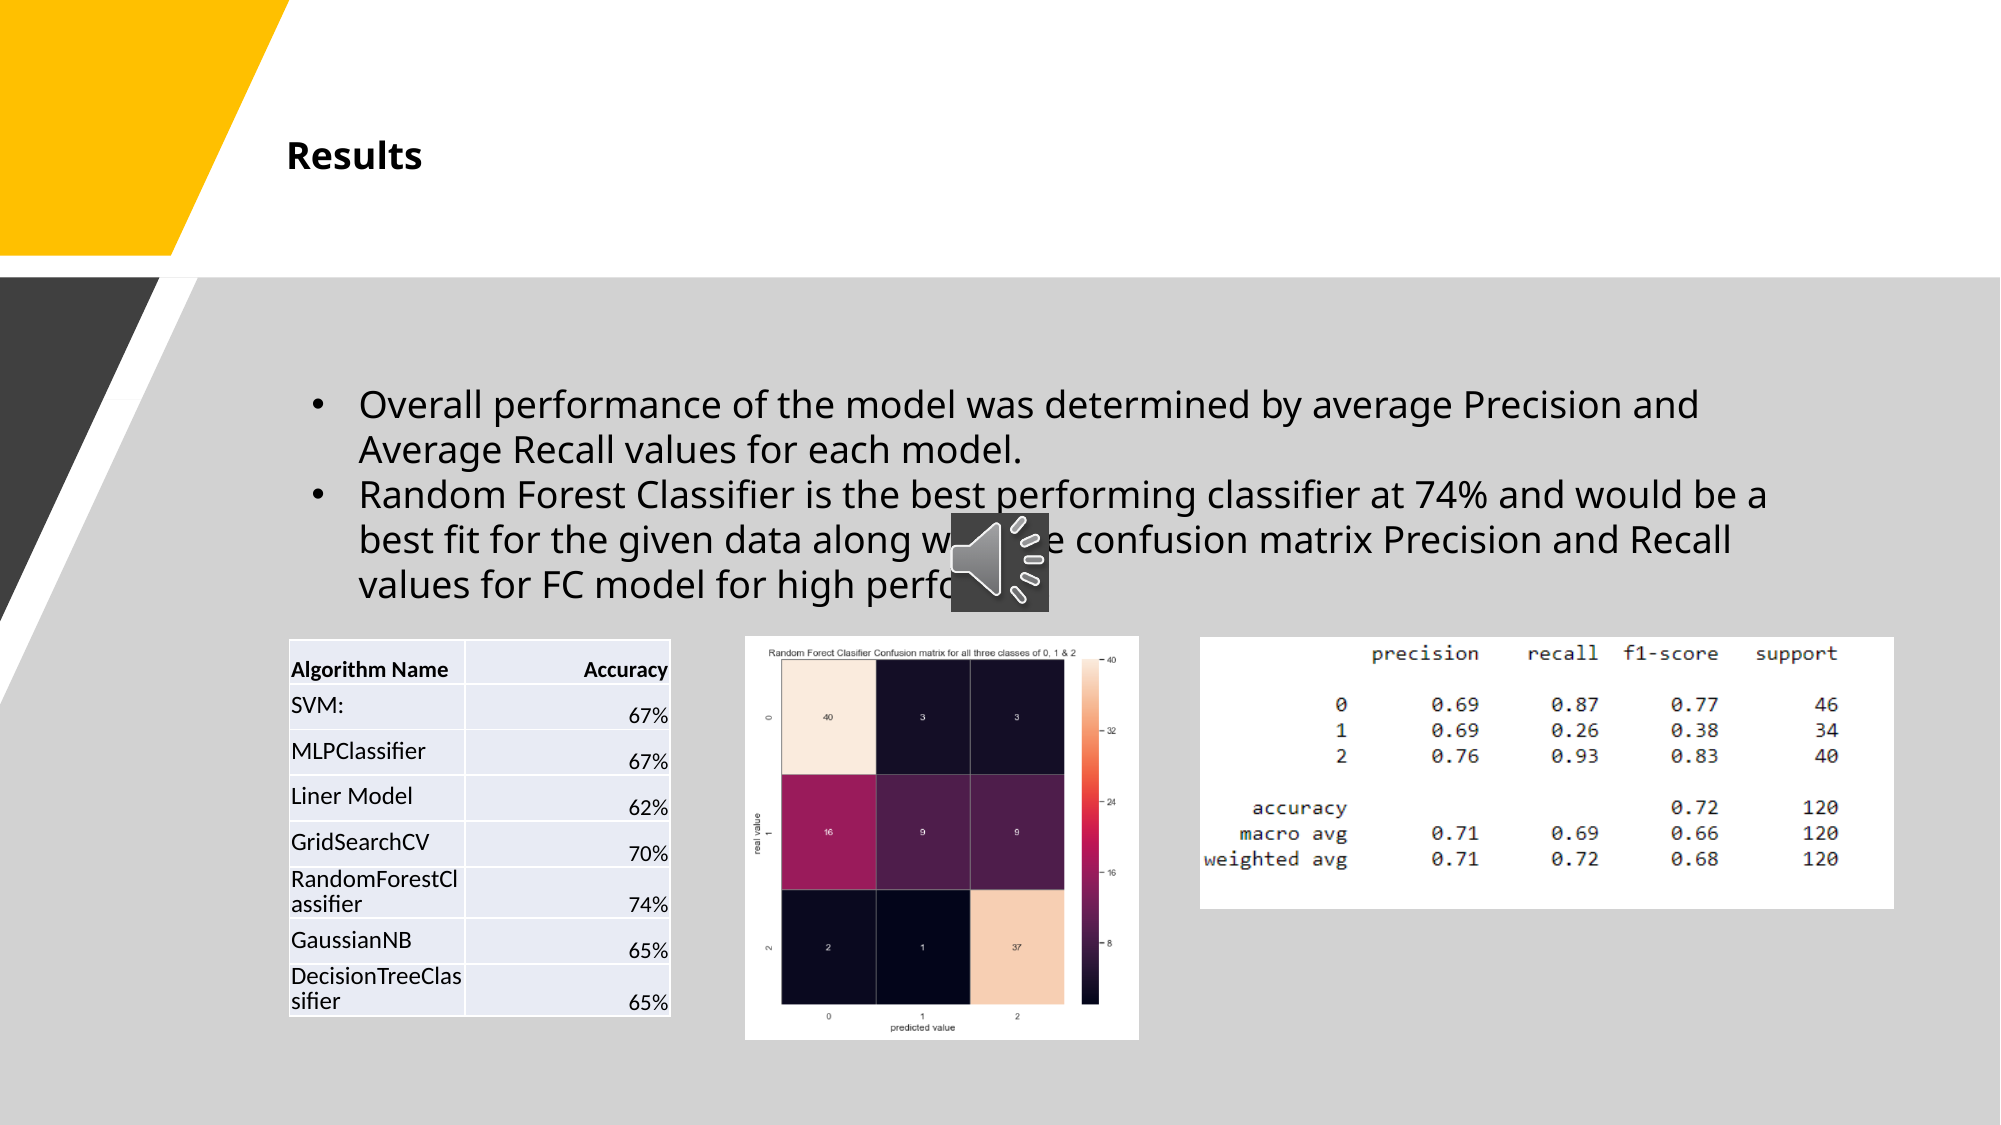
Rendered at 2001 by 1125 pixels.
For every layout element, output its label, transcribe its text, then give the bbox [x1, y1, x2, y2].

table_header Algorithm Name [290, 641, 464, 683]
text_box [0, 0, 291, 257]
title Results [271, 60, 1808, 255]
table_cell 62% [466, 776, 669, 820]
picture [745, 636, 1139, 1040]
table_cell SVM: [290, 685, 464, 729]
picture [949, 512, 1050, 613]
text_box [0, 276, 2000, 1125]
table_cell RandomForestClassifier [290, 868, 464, 917]
text_box [0, 276, 162, 622]
table_cell 65% [466, 919, 669, 963]
text_box Overall performance of the model was determined by average Precision and Average Recall values for each model. Random Forest Classifier is the best performing classifier at 74% and would be a best fit for the given data along with the confusion matrix Precision and Recall values for FC model for high performer. [296, 373, 1861, 614]
table_cell 70% [466, 822, 669, 866]
table_cell GridSearchCV [290, 822, 464, 866]
table_cell GaussianNB [290, 919, 464, 963]
table_cell 67% [466, 685, 669, 729]
table_header Accuracy [466, 641, 669, 683]
table_cell 67% [466, 730, 669, 774]
table_cell 65% [466, 965, 669, 1015]
table_cell 74% [466, 868, 669, 917]
list [271, 356, 1808, 1020]
table_cell MLPClassifier [290, 730, 464, 774]
picture [1200, 637, 1894, 909]
table_cell DecisionTreeClassifier [290, 965, 464, 1015]
table_cell Liner Model [290, 776, 464, 820]
